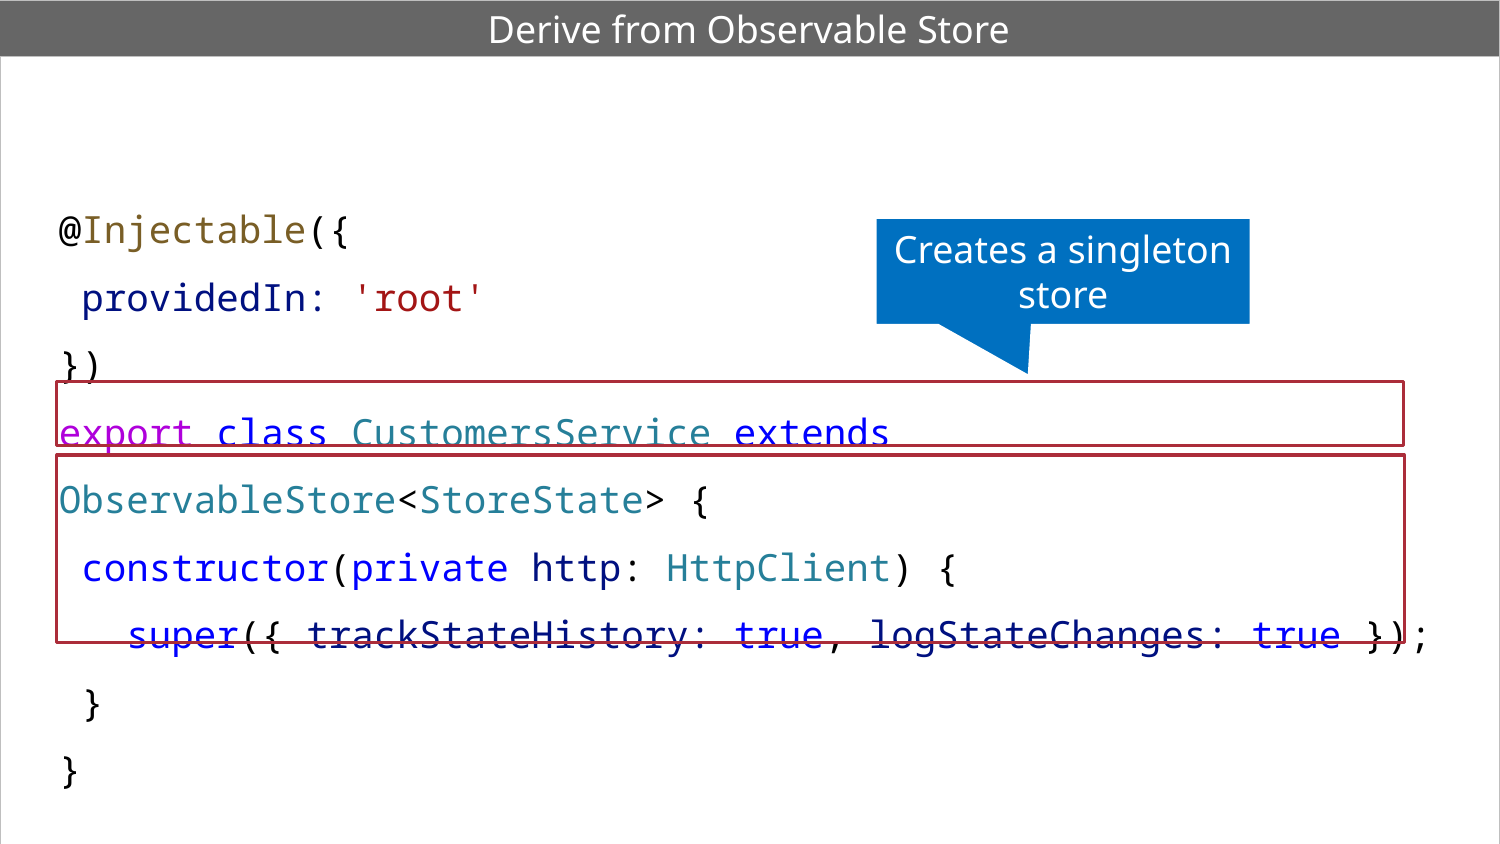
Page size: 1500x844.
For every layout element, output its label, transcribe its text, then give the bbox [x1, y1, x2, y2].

text_box [56, 454, 1405, 643]
text_box [0, 57, 1500, 844]
text_box Derive from Observable Store [0, 0, 1500, 57]
text_box Creates a singleton store [875, 217, 1251, 376]
text_box @Injectable({ providedIn: 'root' }) export class CustomersService extends ObservableStore<StoreState> { constructor(private http: HttpClient) { super({ trackStateHistory: true, logStateChanges: true }); } } [47, 178, 1453, 614]
text_box [56, 381, 1404, 446]
